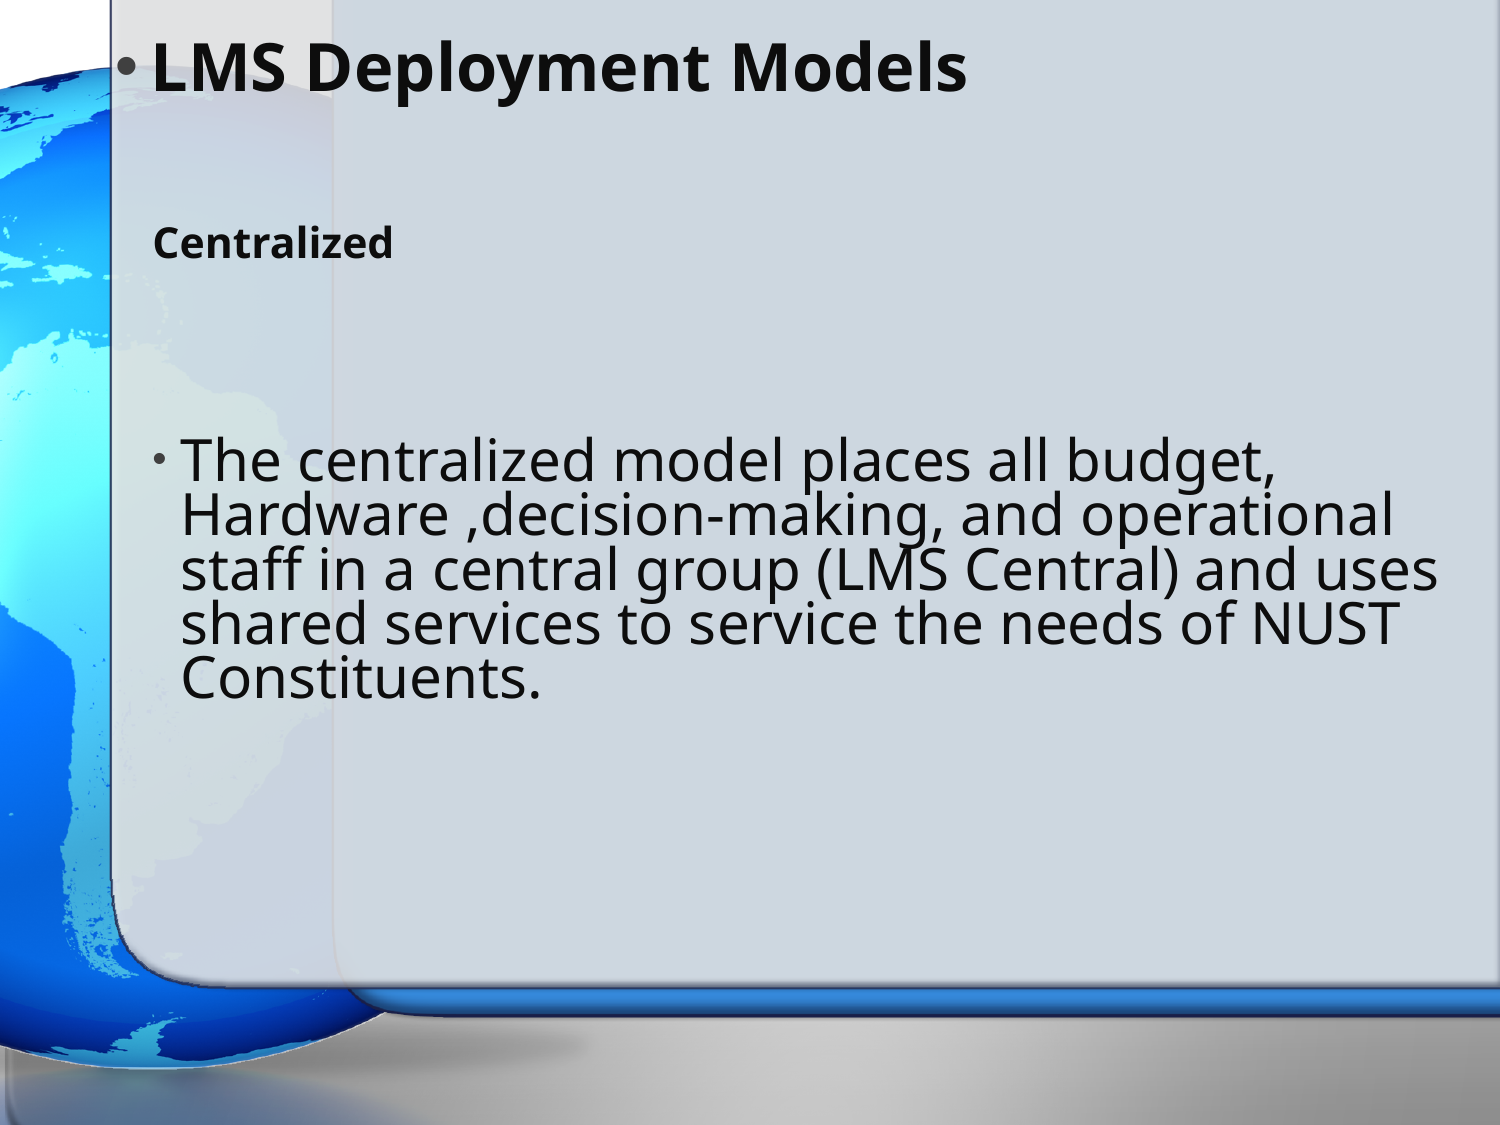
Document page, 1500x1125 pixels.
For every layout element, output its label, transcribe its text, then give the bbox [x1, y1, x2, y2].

list The centralized model places all budget, Hardware ,decision-making, and operational staff in a central group (LMS Central) and uses shared services to service the needs of NUST Constituents. [137, 237, 1500, 1038]
picture [0, 0, 1500, 1125]
list Centralized [137, 97, 1491, 275]
title LMS Deployment Models [99, 12, 1450, 118]
